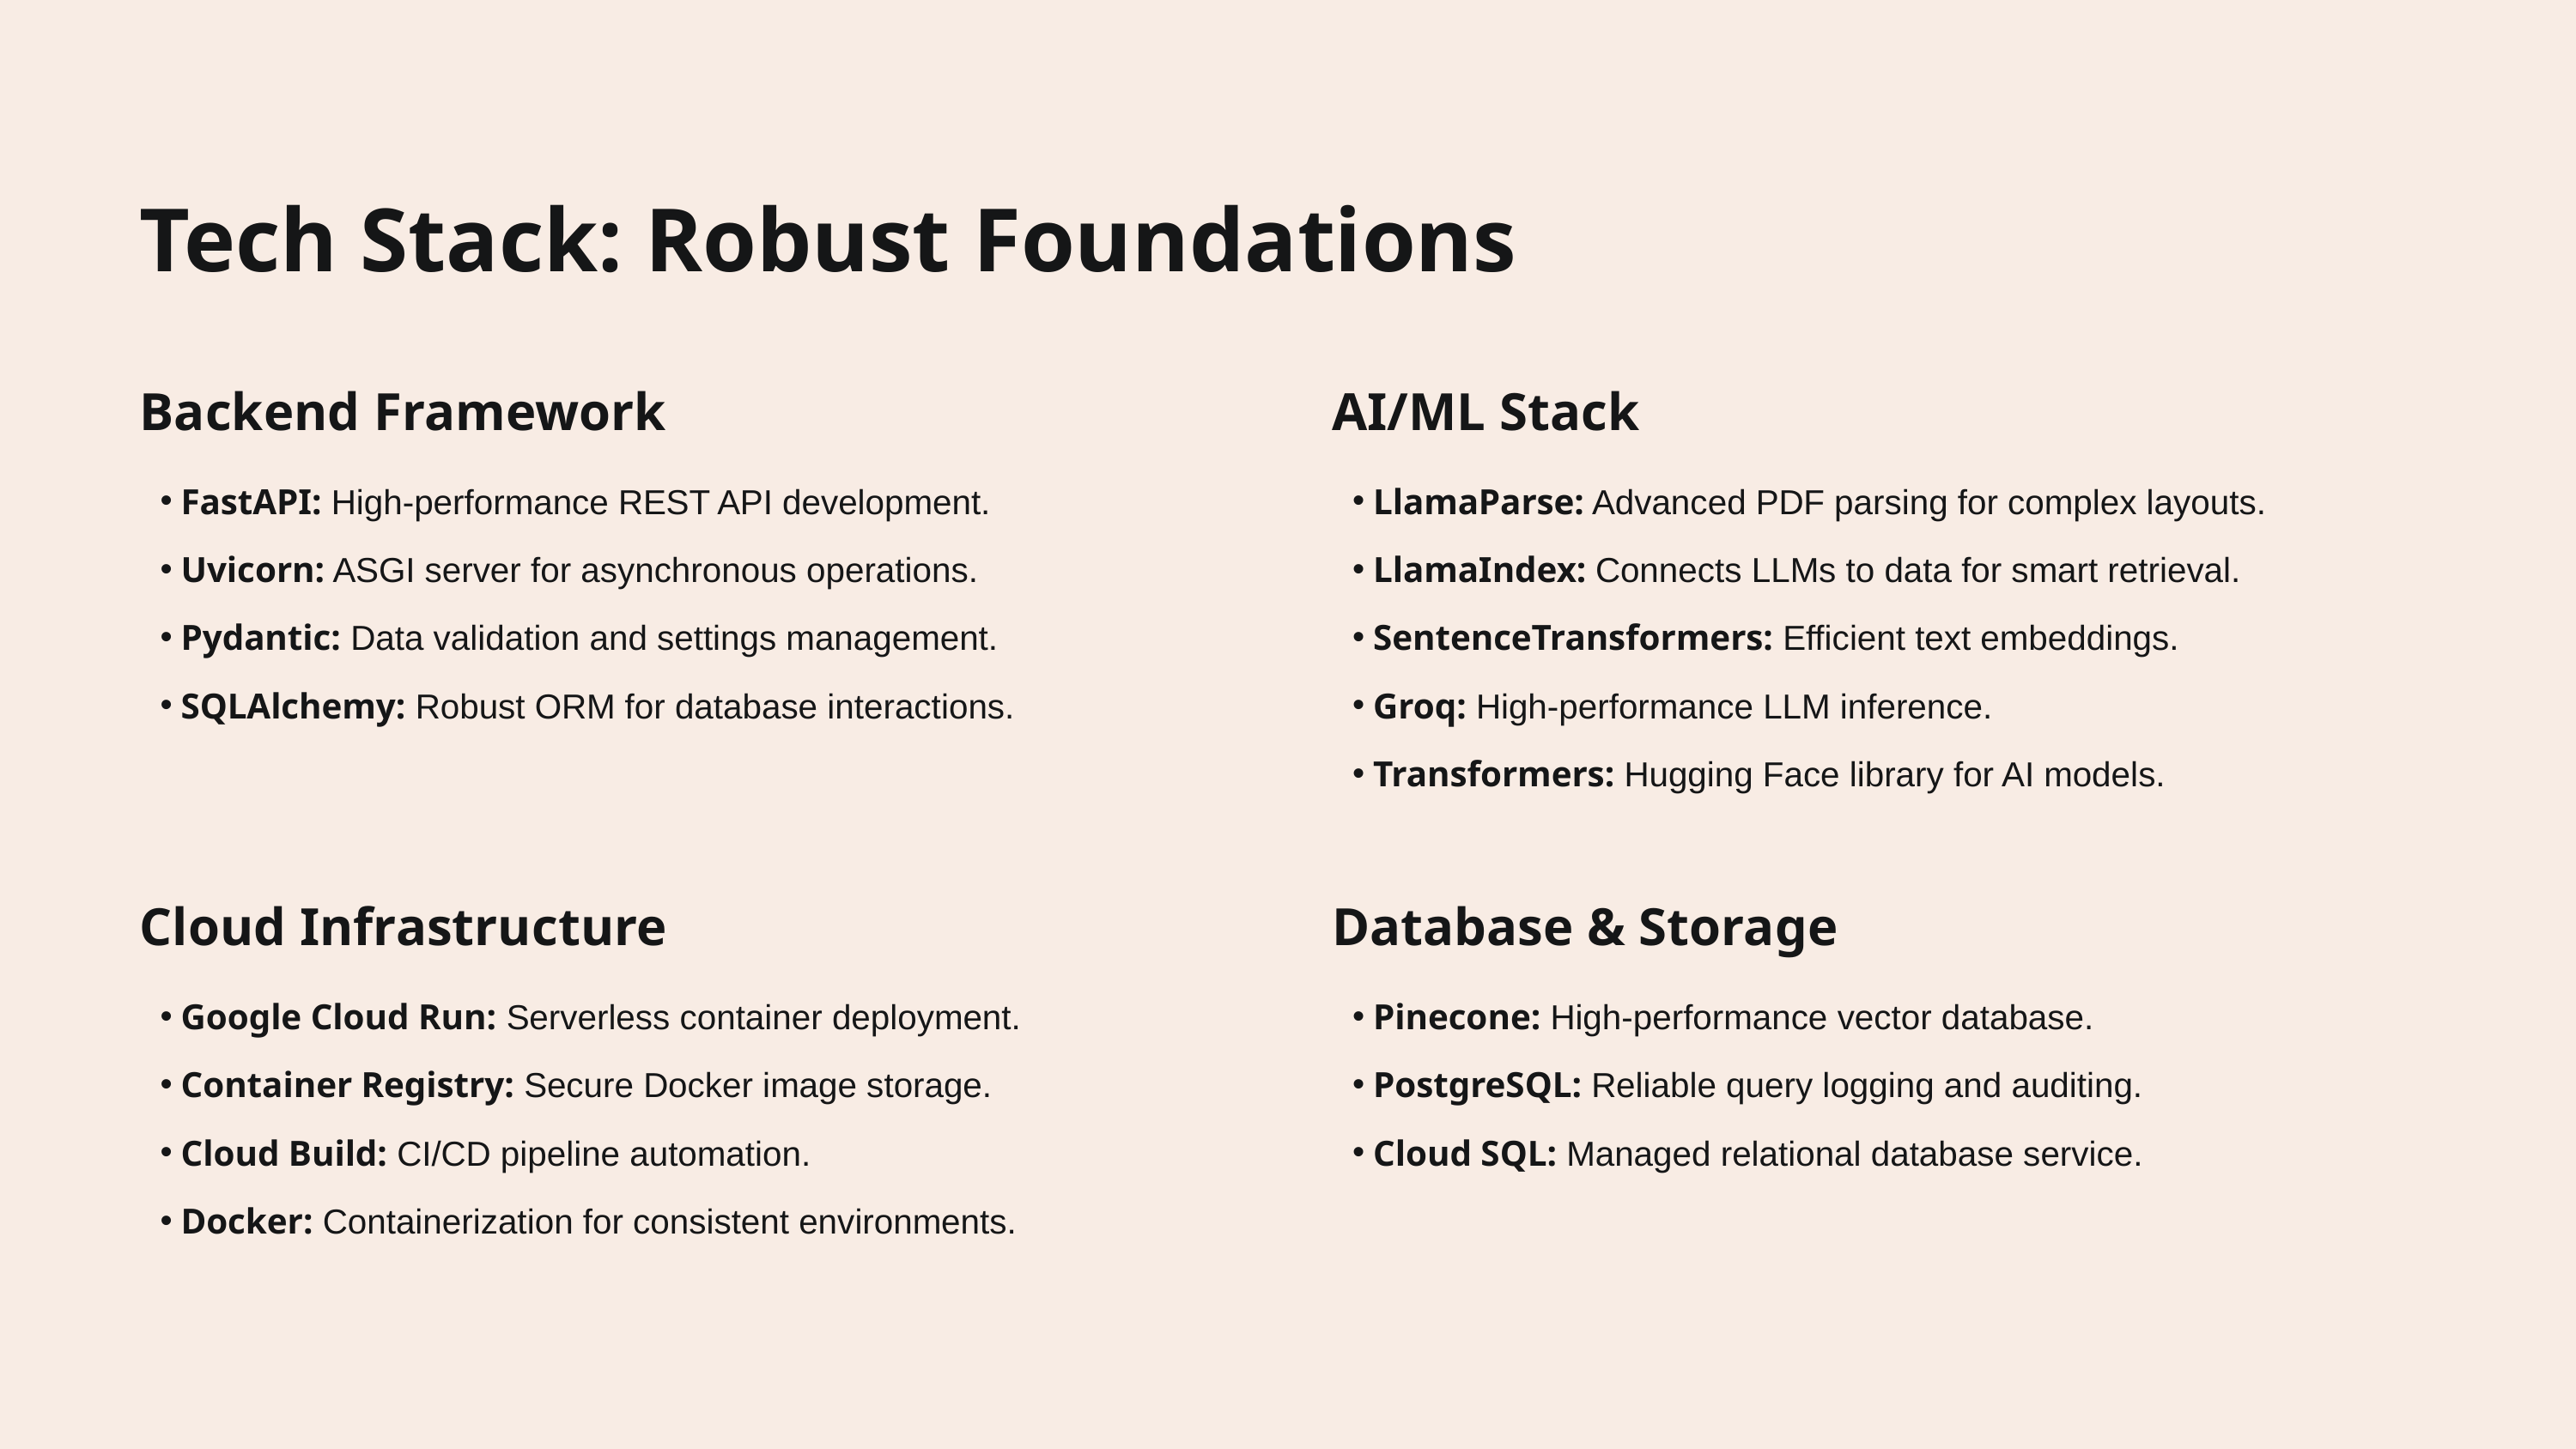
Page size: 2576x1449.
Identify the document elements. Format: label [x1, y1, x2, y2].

text_box [0, 0, 2576, 1449]
